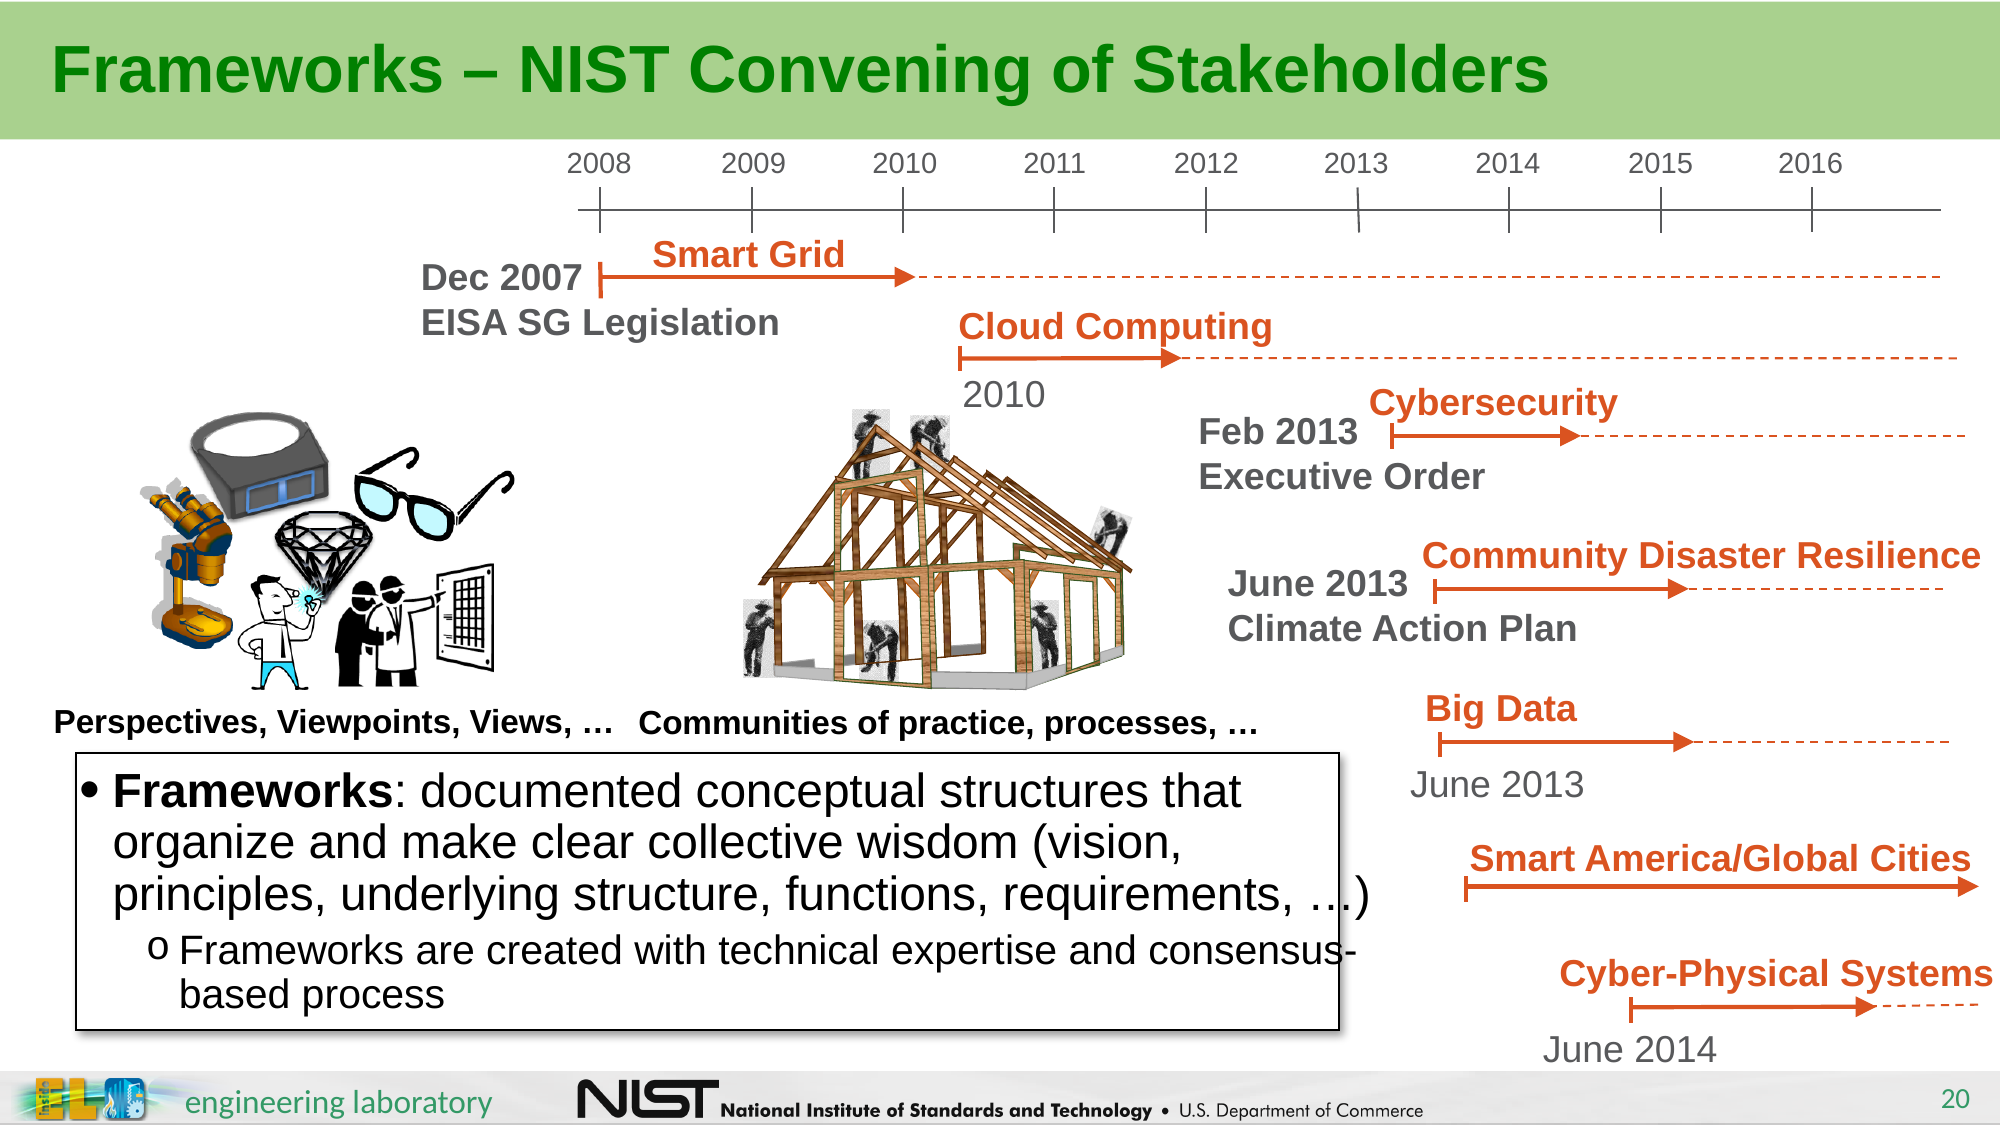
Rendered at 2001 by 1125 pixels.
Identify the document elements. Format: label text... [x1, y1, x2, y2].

list Frameworks: documented conceptual structures that organize and make clear collective wisdom (vision, principles, underlying structure, functions, requirements, …) Frameworks are created with technical expertise and consensus-based process [64, 758, 404, 1064]
slide_number 20 [1876, 1079, 1971, 1116]
picture [139, 409, 518, 690]
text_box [743, 409, 1124, 690]
picture [11, 1075, 237, 1121]
text_box Perspectives, Viewpoints, Views, … [11, 684, 404, 755]
text_box Frameworks – NIST Convening of Stakeholders [0, 1, 2000, 140]
picture [572, 1079, 1428, 1123]
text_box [404, 136, 2000, 1079]
